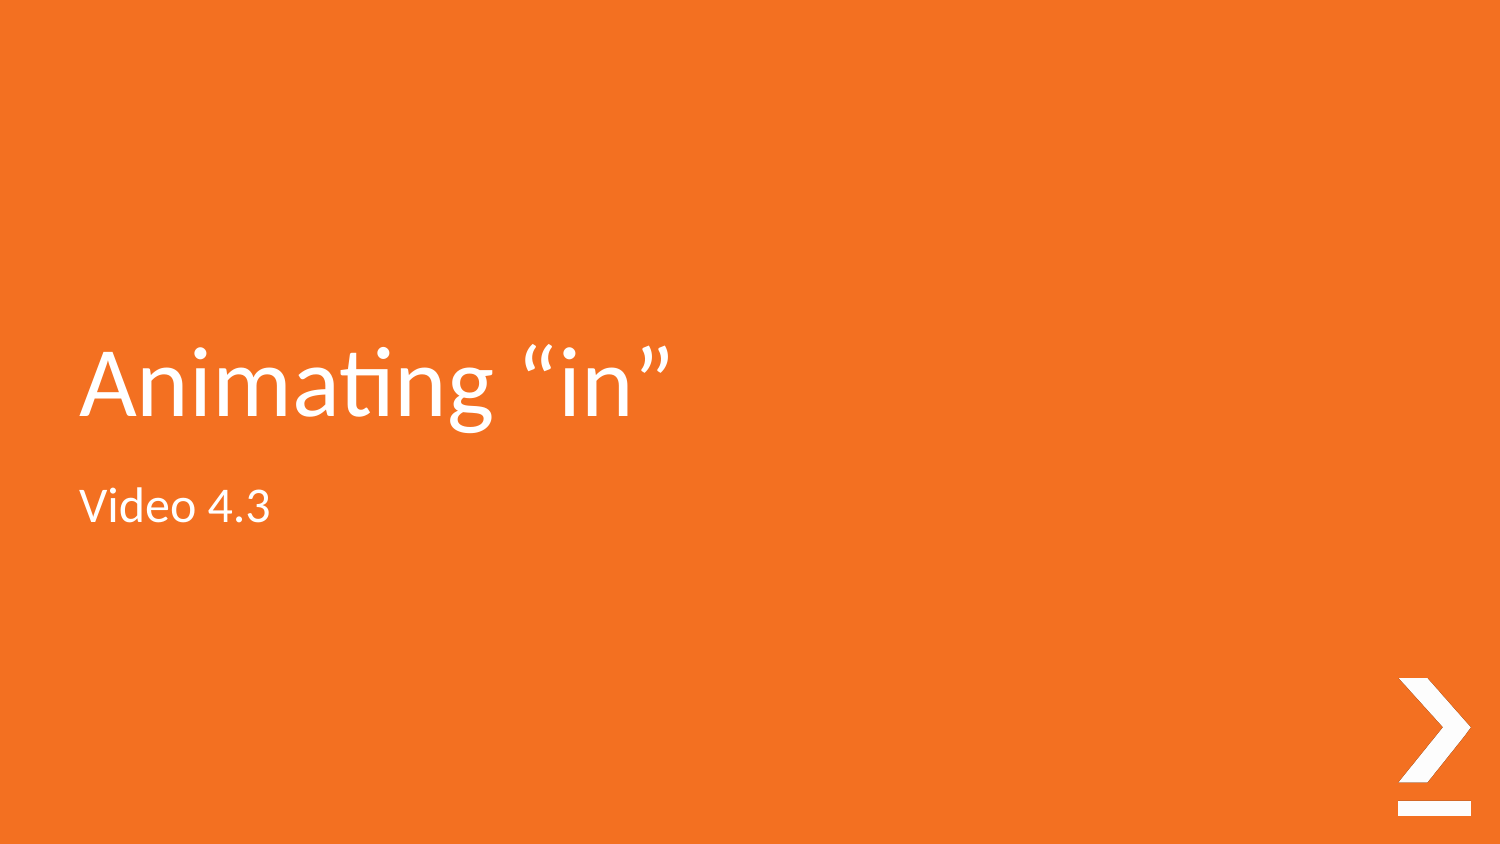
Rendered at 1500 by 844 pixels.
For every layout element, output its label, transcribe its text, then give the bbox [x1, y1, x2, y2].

picture [1398, 678, 1471, 816]
subtitle Video 4.3 [64, 457, 1413, 529]
title Animating “in” [64, 298, 1413, 452]
